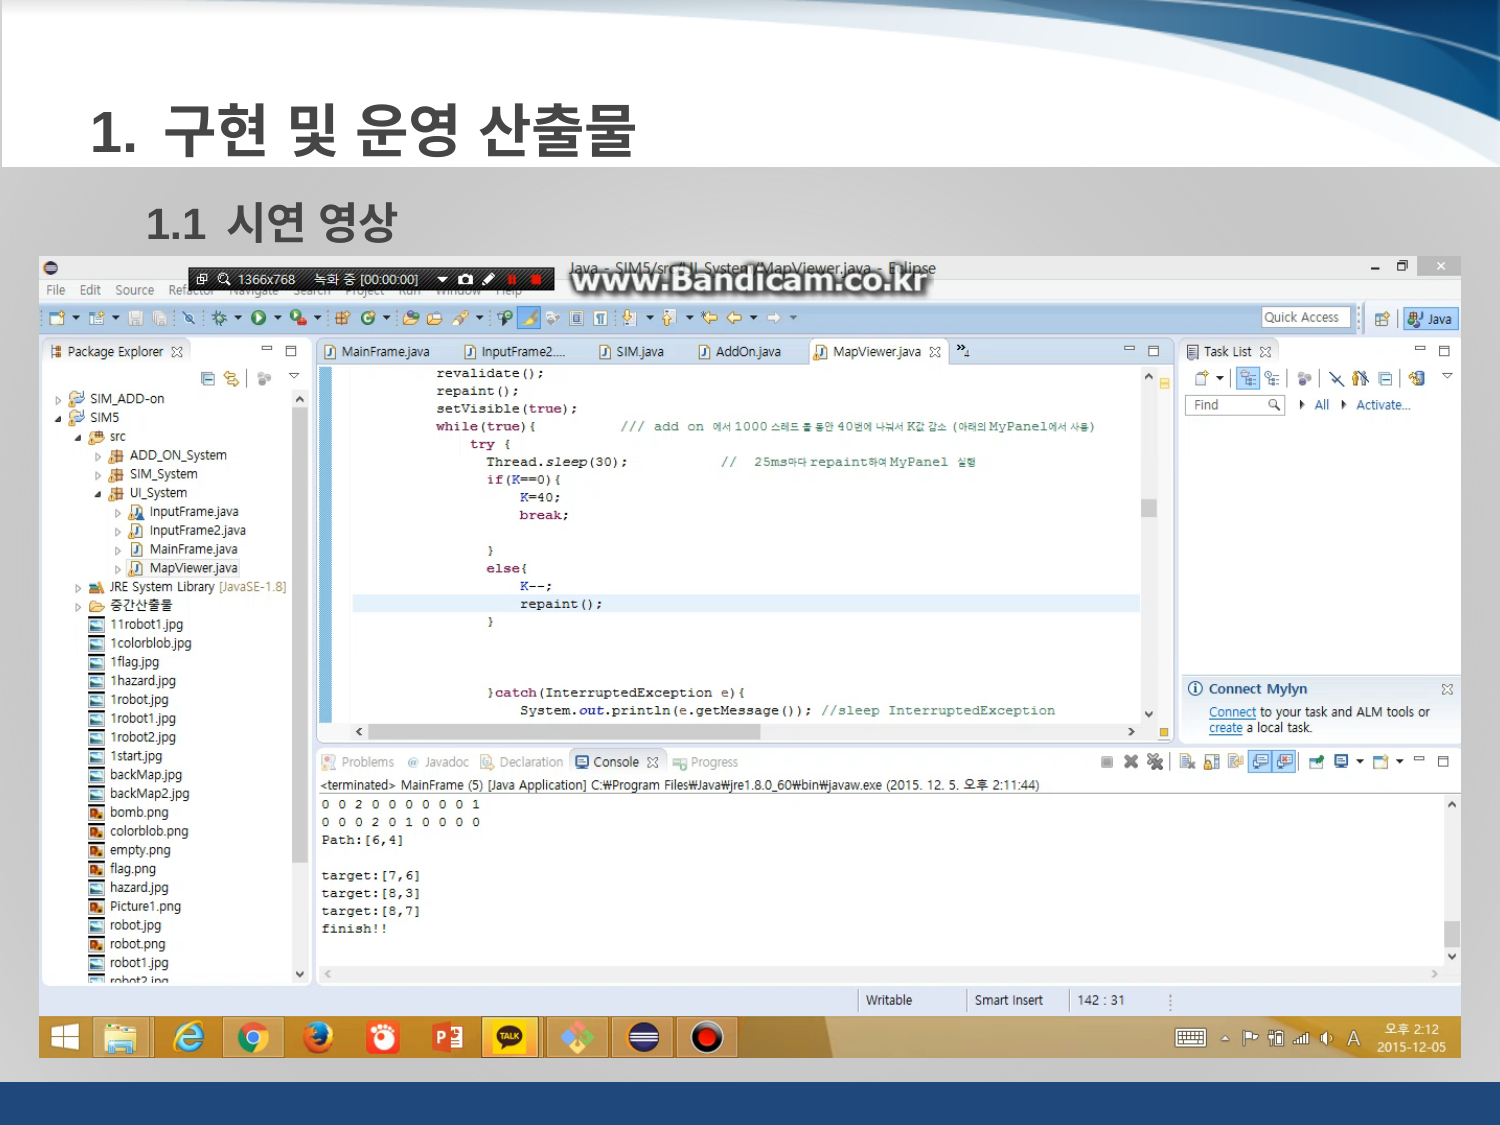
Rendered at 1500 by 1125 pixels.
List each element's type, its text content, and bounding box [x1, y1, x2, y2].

text_box 1. 구현 및 운영 산출물 1.1 시연 영상 [74, 45, 1425, 253]
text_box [38, 255, 1462, 1059]
picture [2, 0, 1500, 167]
